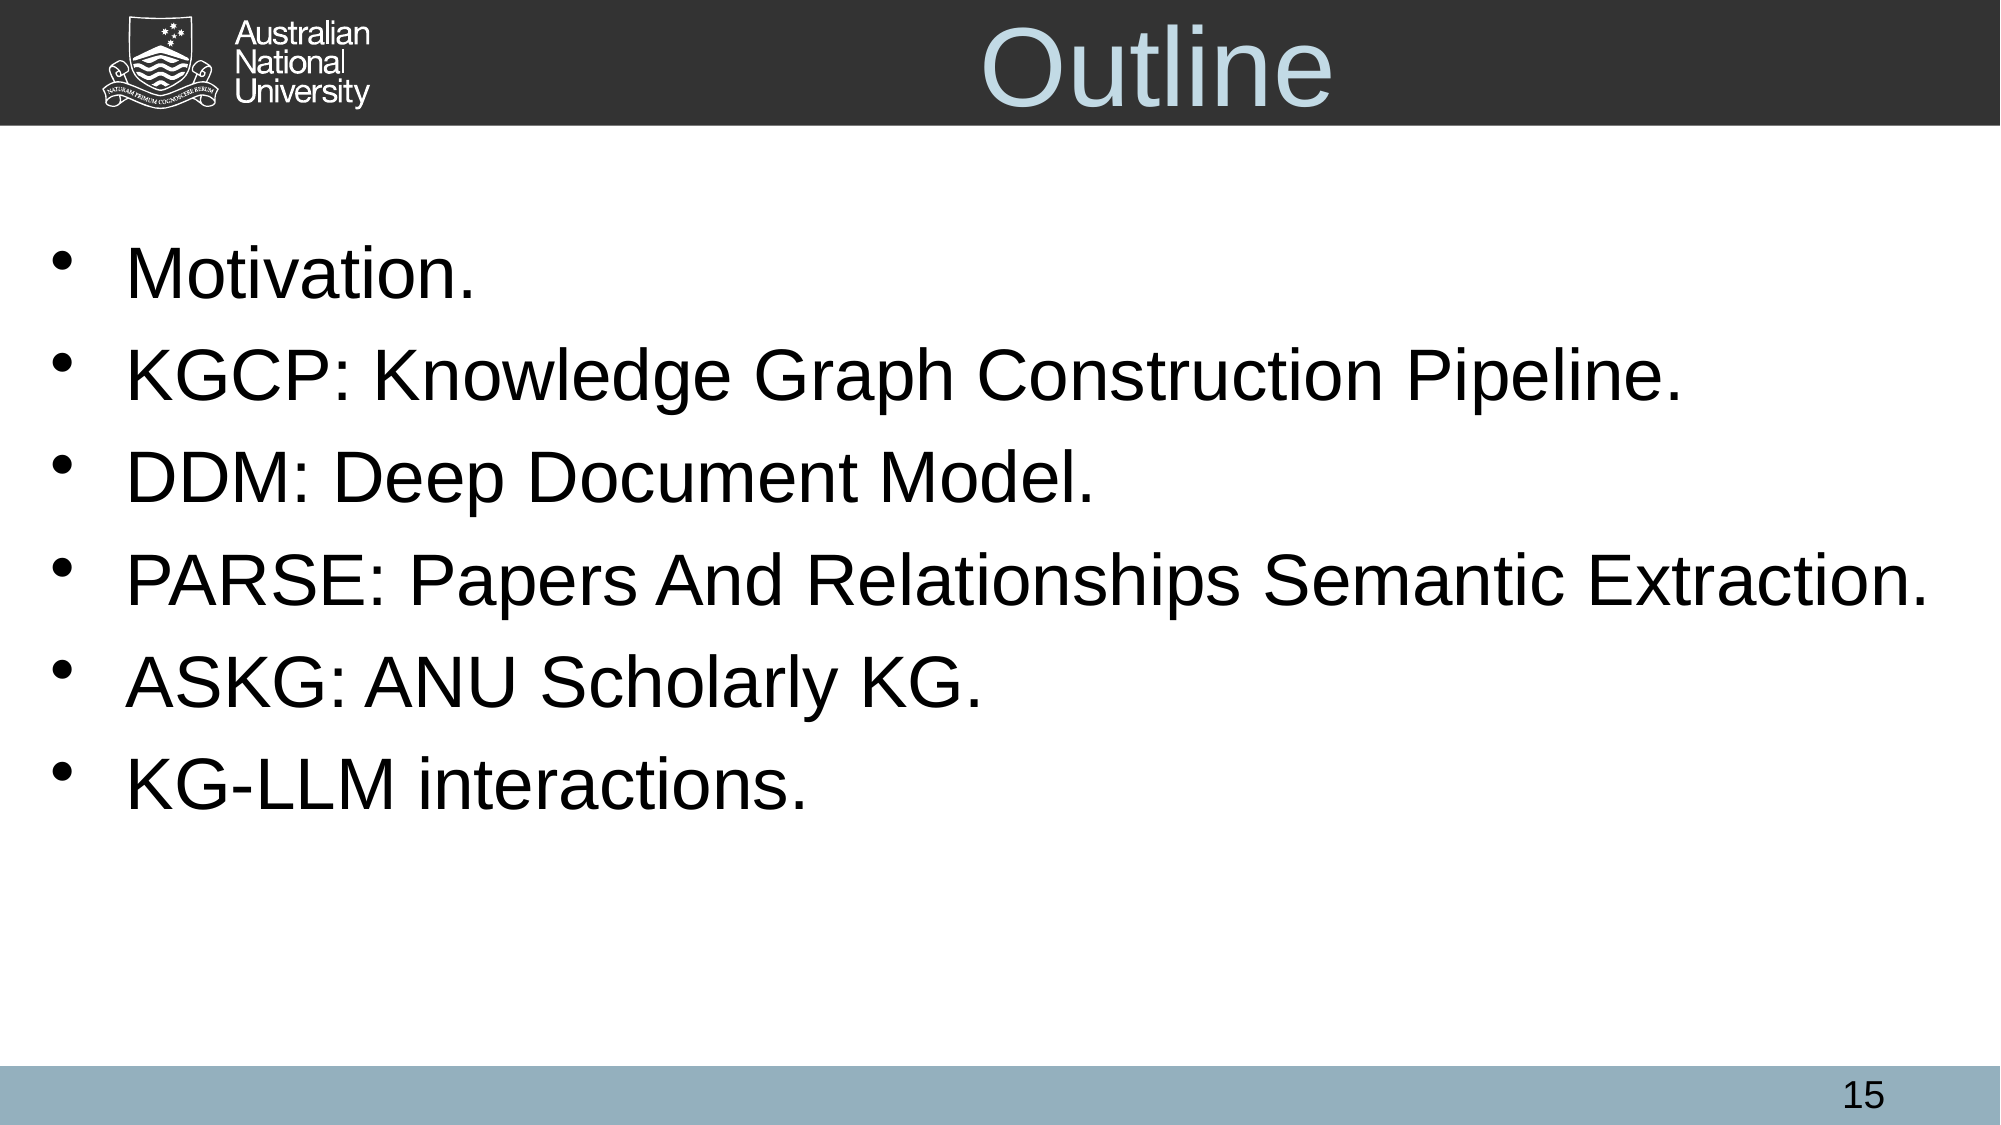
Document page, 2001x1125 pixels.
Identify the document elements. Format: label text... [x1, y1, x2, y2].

slide_number 15 [1771, 1062, 1900, 1098]
title Outline [389, 4, 1927, 119]
list Motivation. KGCP: Knowledge Graph Construction Pipeline. DDM: Deep Document Model. PARSE: Papers And Relationships Semantic Extraction. ASKG: ANU Scholarly KG. KG-LLM interactions. [35, 218, 1968, 883]
